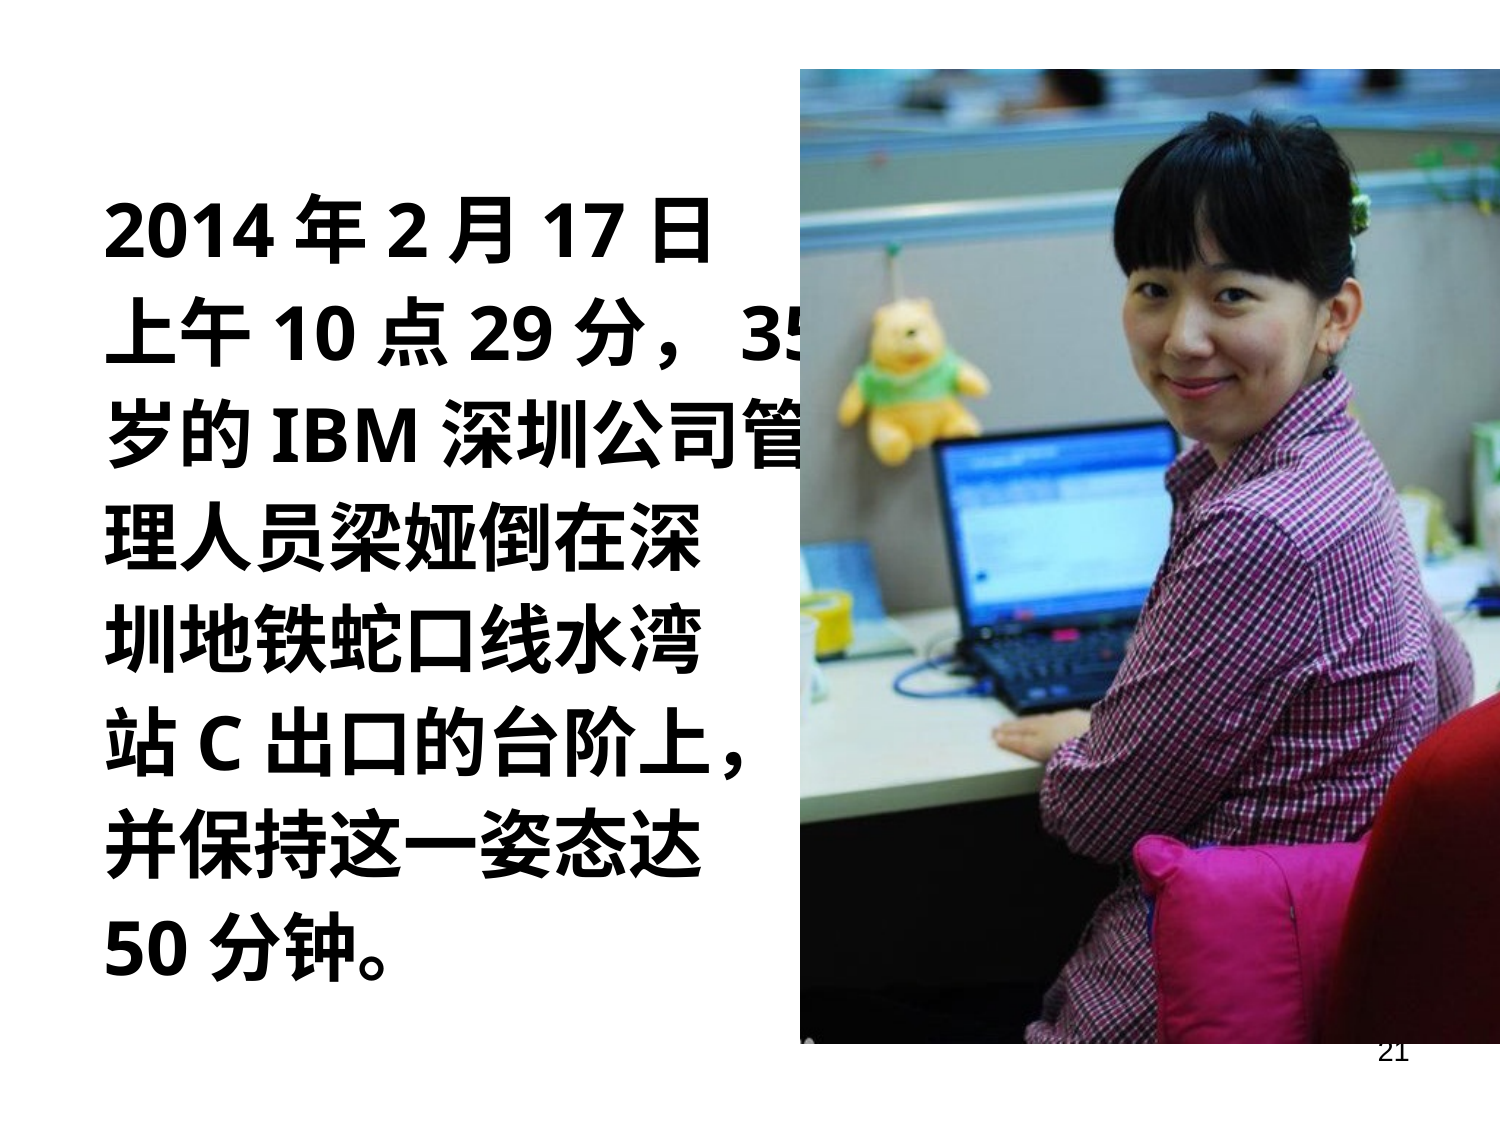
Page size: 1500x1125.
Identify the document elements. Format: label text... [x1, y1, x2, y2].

picture [799, 69, 1500, 1044]
title 2014年2月17日 上午10点29分，35 岁的IBM深圳公司管 理人员梁娅倒在深 圳地铁蛇口线水湾 站C出口的台阶上， 并保持这一姿态达 50分钟。 [88, 113, 1074, 1047]
slide_number 21 [1074, 1044, 1425, 1103]
